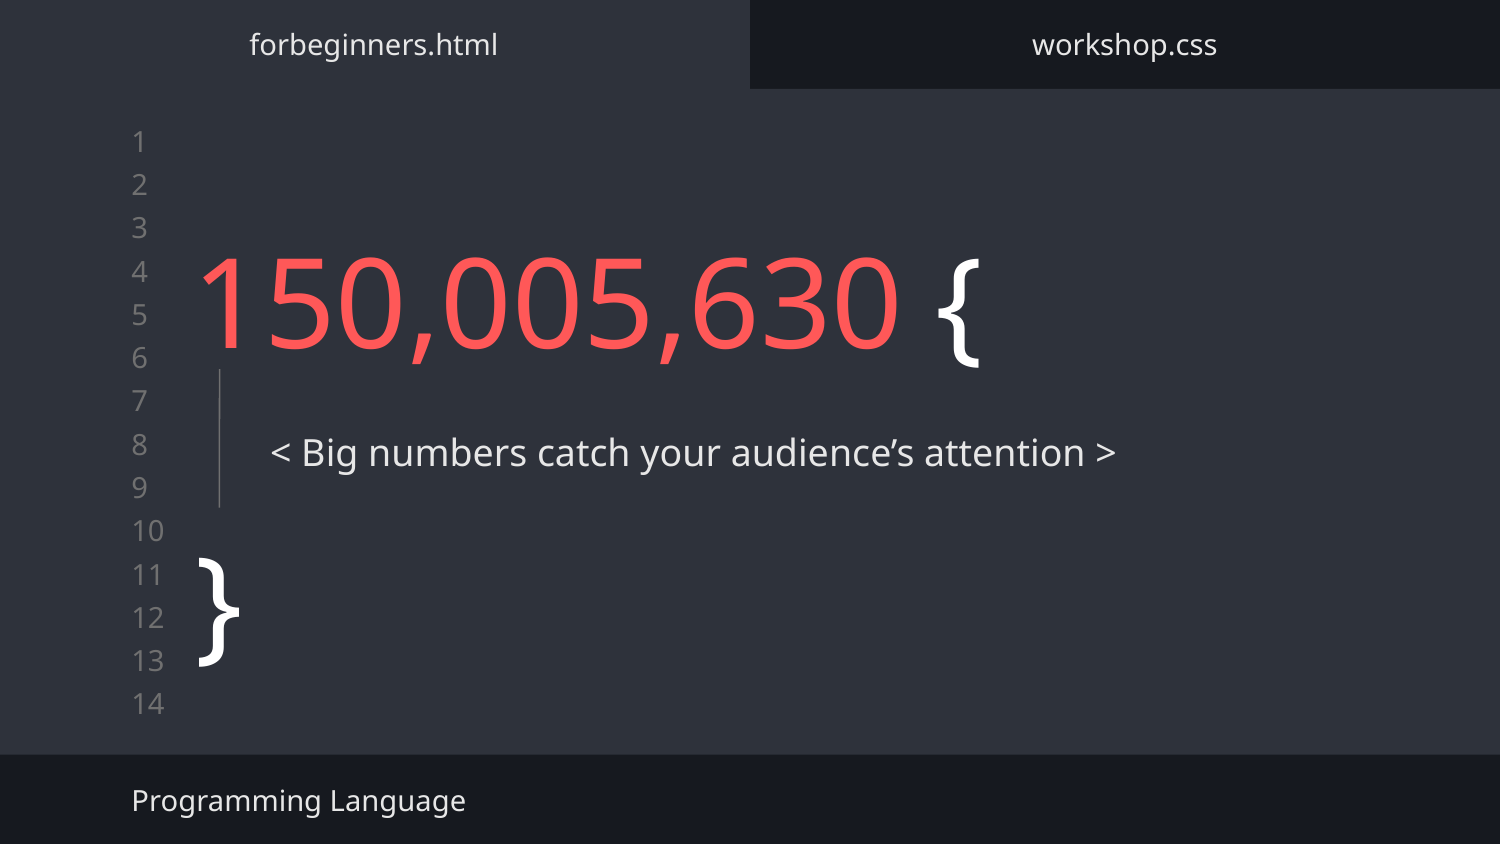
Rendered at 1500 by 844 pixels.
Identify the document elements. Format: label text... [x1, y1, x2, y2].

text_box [177, 368, 261, 688]
subtitle Programming Language [116, 770, 915, 829]
list < Big numbers catch your audience’s attention > [261, 407, 1353, 495]
subtitle workshop.css [750, 15, 1500, 74]
title 150,005,630 { [177, 215, 1225, 383]
subtitle forbeginners.html [0, 15, 749, 74]
